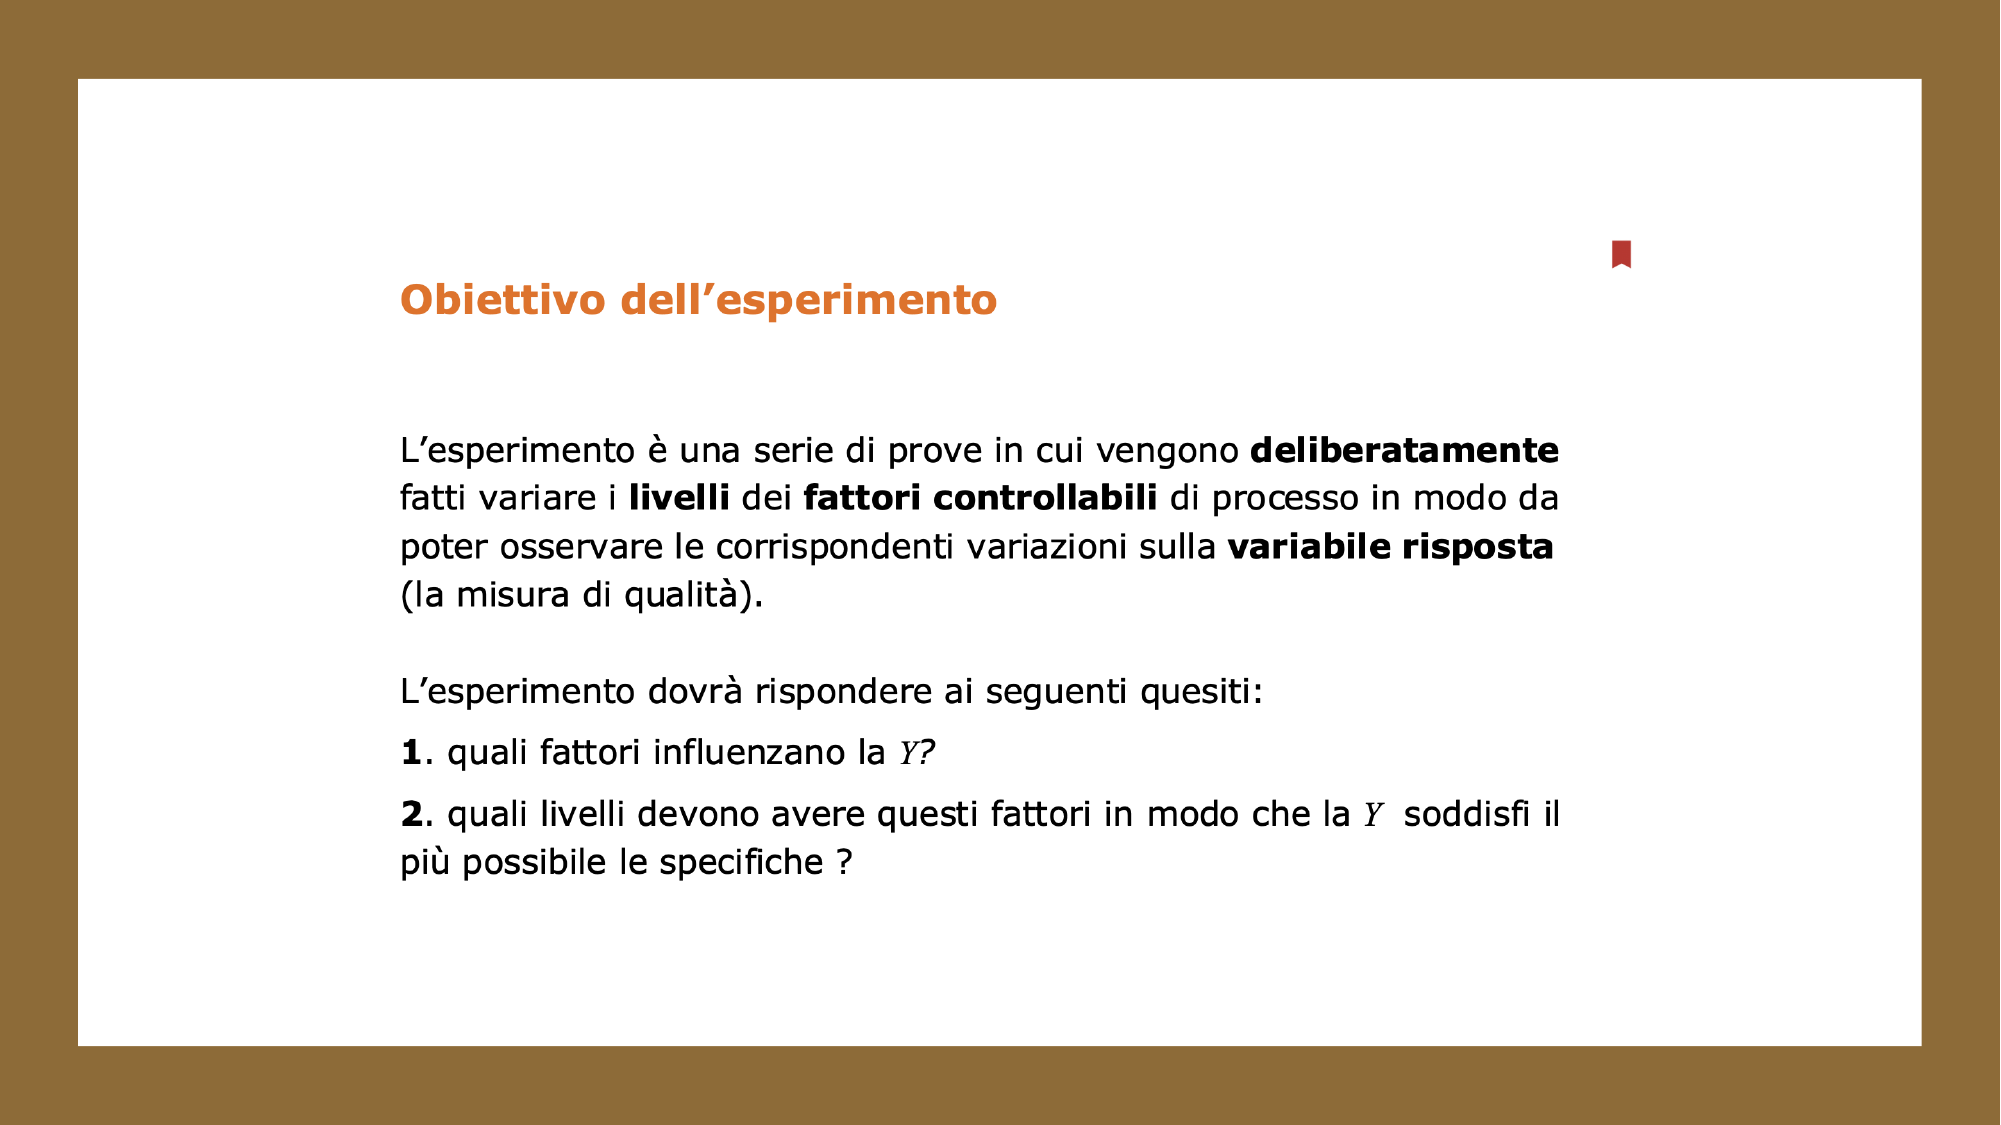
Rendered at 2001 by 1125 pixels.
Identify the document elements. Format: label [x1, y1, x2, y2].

text_box [0, 0, 2000, 1125]
text_box [77, 77, 1923, 1048]
picture [361, 230, 1638, 895]
